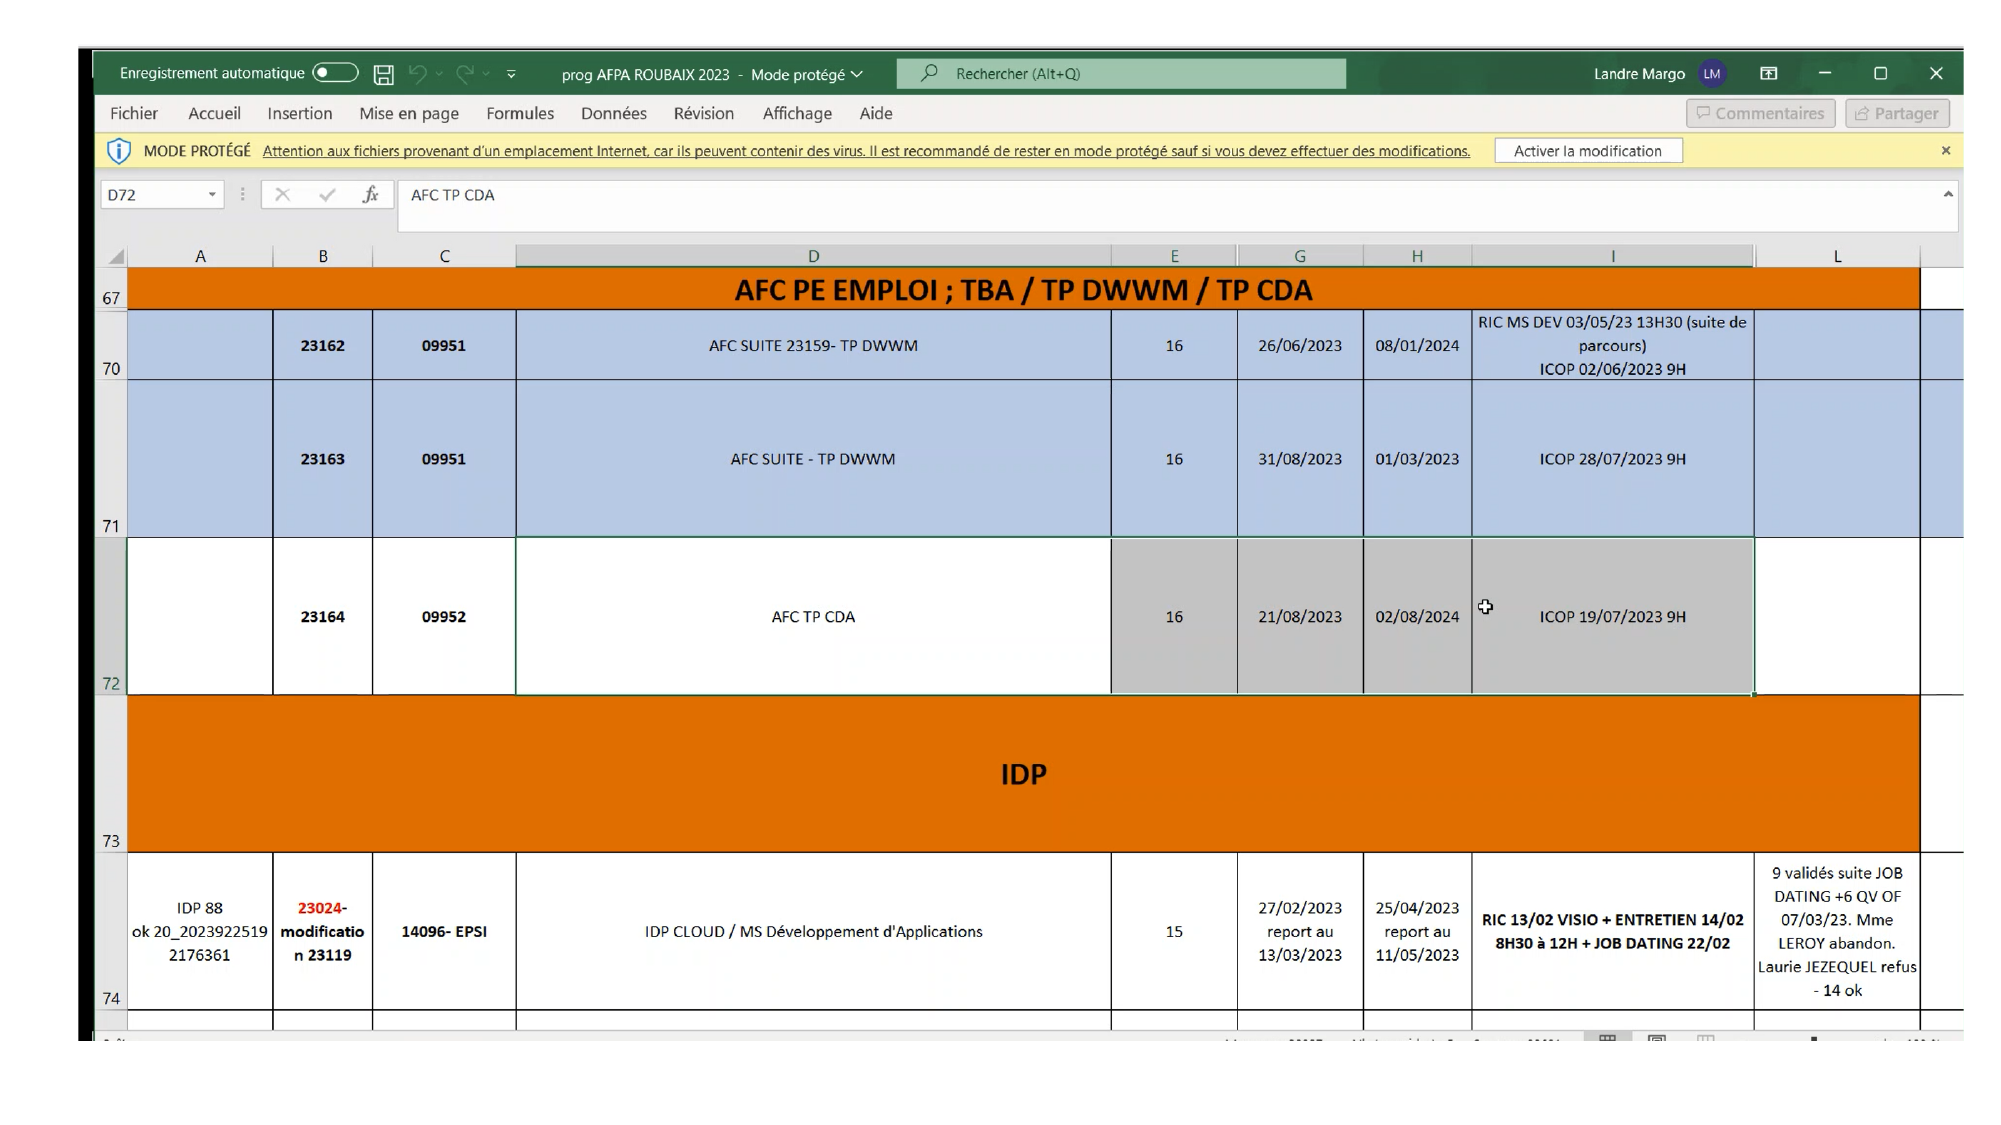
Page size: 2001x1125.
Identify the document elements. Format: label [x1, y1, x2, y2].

picture [78, 44, 1964, 1041]
